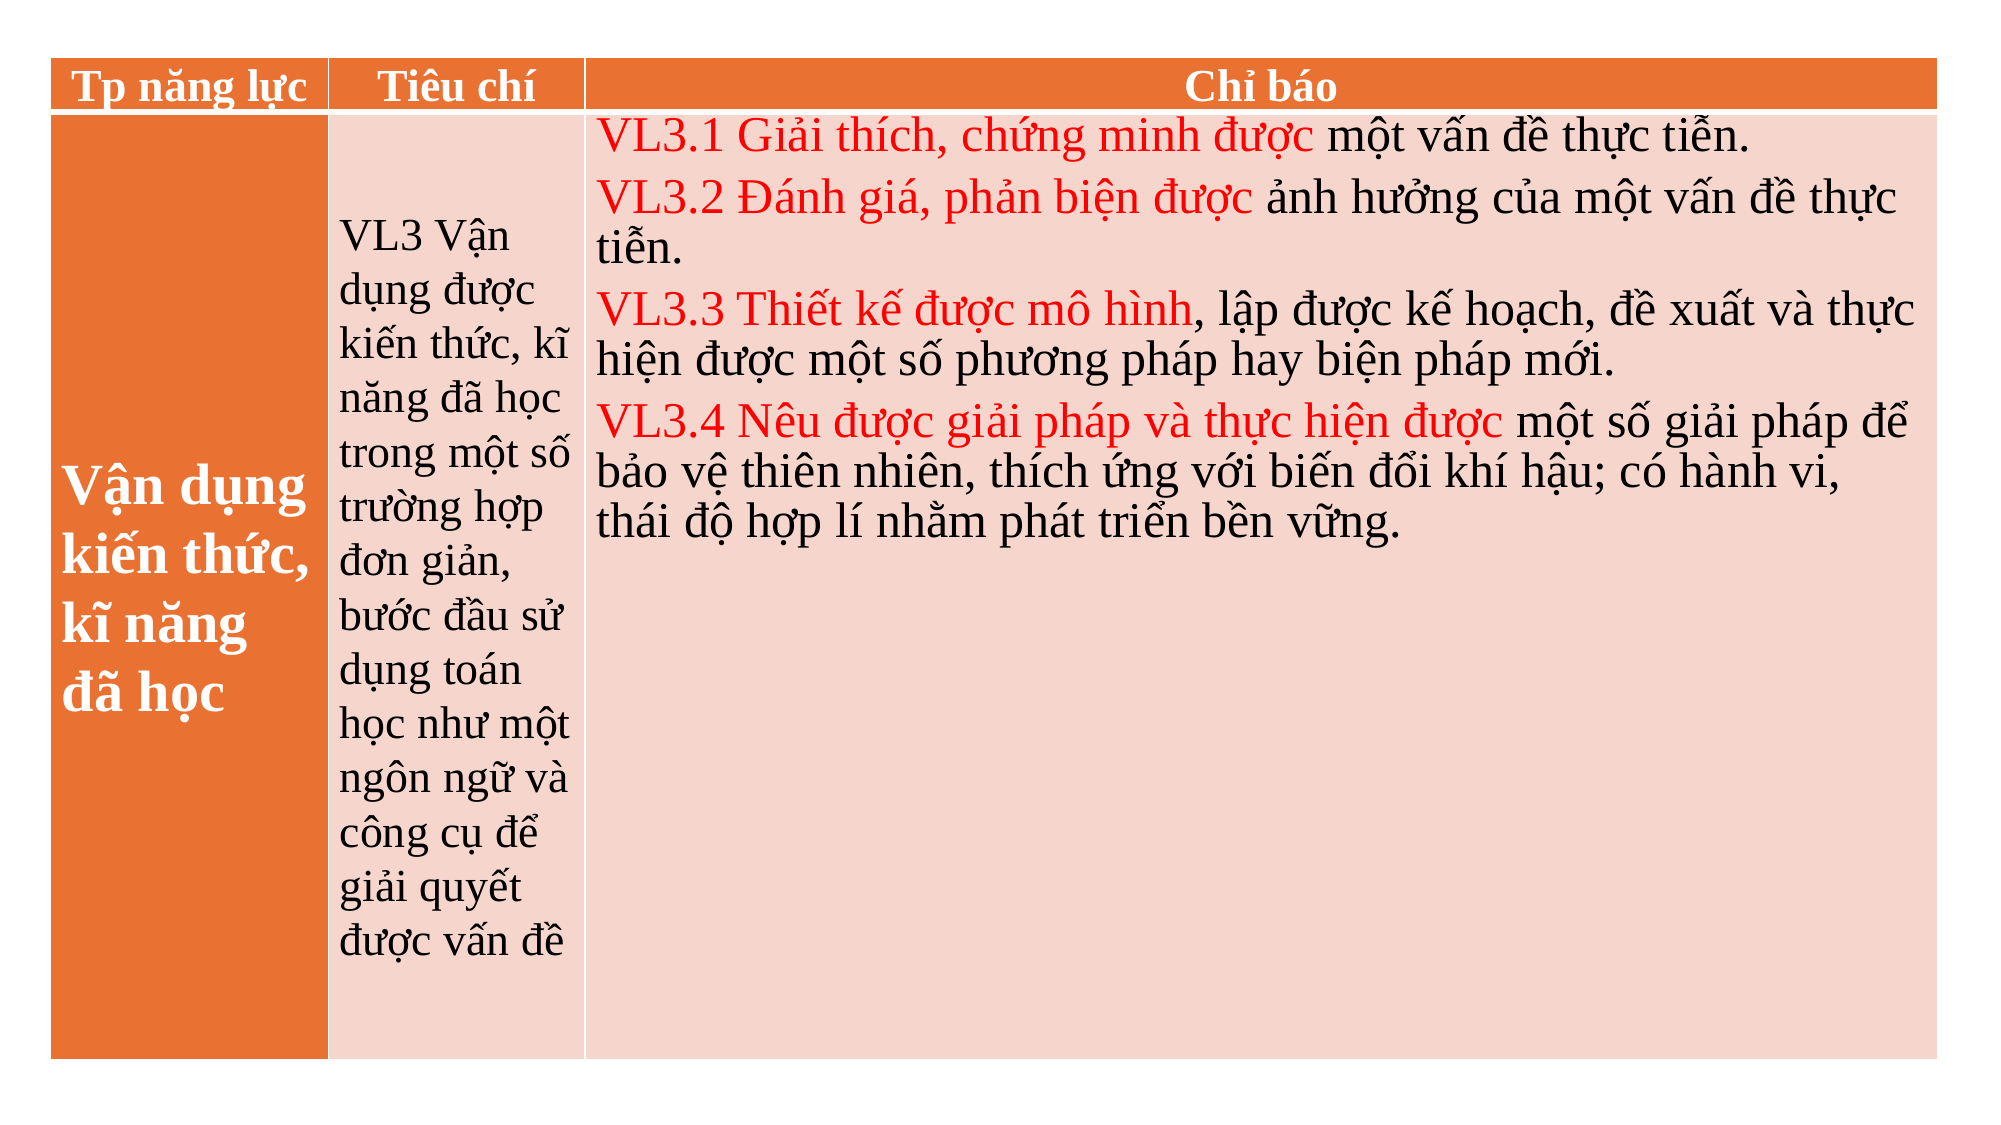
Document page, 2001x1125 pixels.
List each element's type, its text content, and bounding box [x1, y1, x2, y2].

table_header Tp năng lực [51, 58, 328, 109]
table_header Tiêu chí [329, 58, 584, 109]
table_cell VL3 Vận dụng được kiến thức, kĩ năng đã học trong một số trường hợp đơn giản, bước đầu sử dụng toán học như một ngôn ngữ và công cụ để giải quyết được vấn đề [329, 115, 584, 1059]
table_header Chỉ báo [586, 58, 1937, 109]
table_cell VL3.1 Giải thích, chứng minh được một vấn đề thực tiễn. VL3.2 Đánh giá, phản biện được ảnh hưởng của một vấn đề thực tiễn. VL3.3 Thiết kế được mô hình, lập được kế hoạch, đề xuất và thực hiện được một số phương pháp hay biện pháp mới. VL3.4 Nêu được giải pháp và thực hiện được một số giải pháp để bảo vệ thiên nhiên, thích ứng với biến đổi khí hậu; có hành vi, thái độ hợp lí nhằm phát triển bền vững. [586, 115, 1937, 1059]
table_cell Vận dụng kiến thức, kĩ năng đã học [51, 115, 328, 1059]
